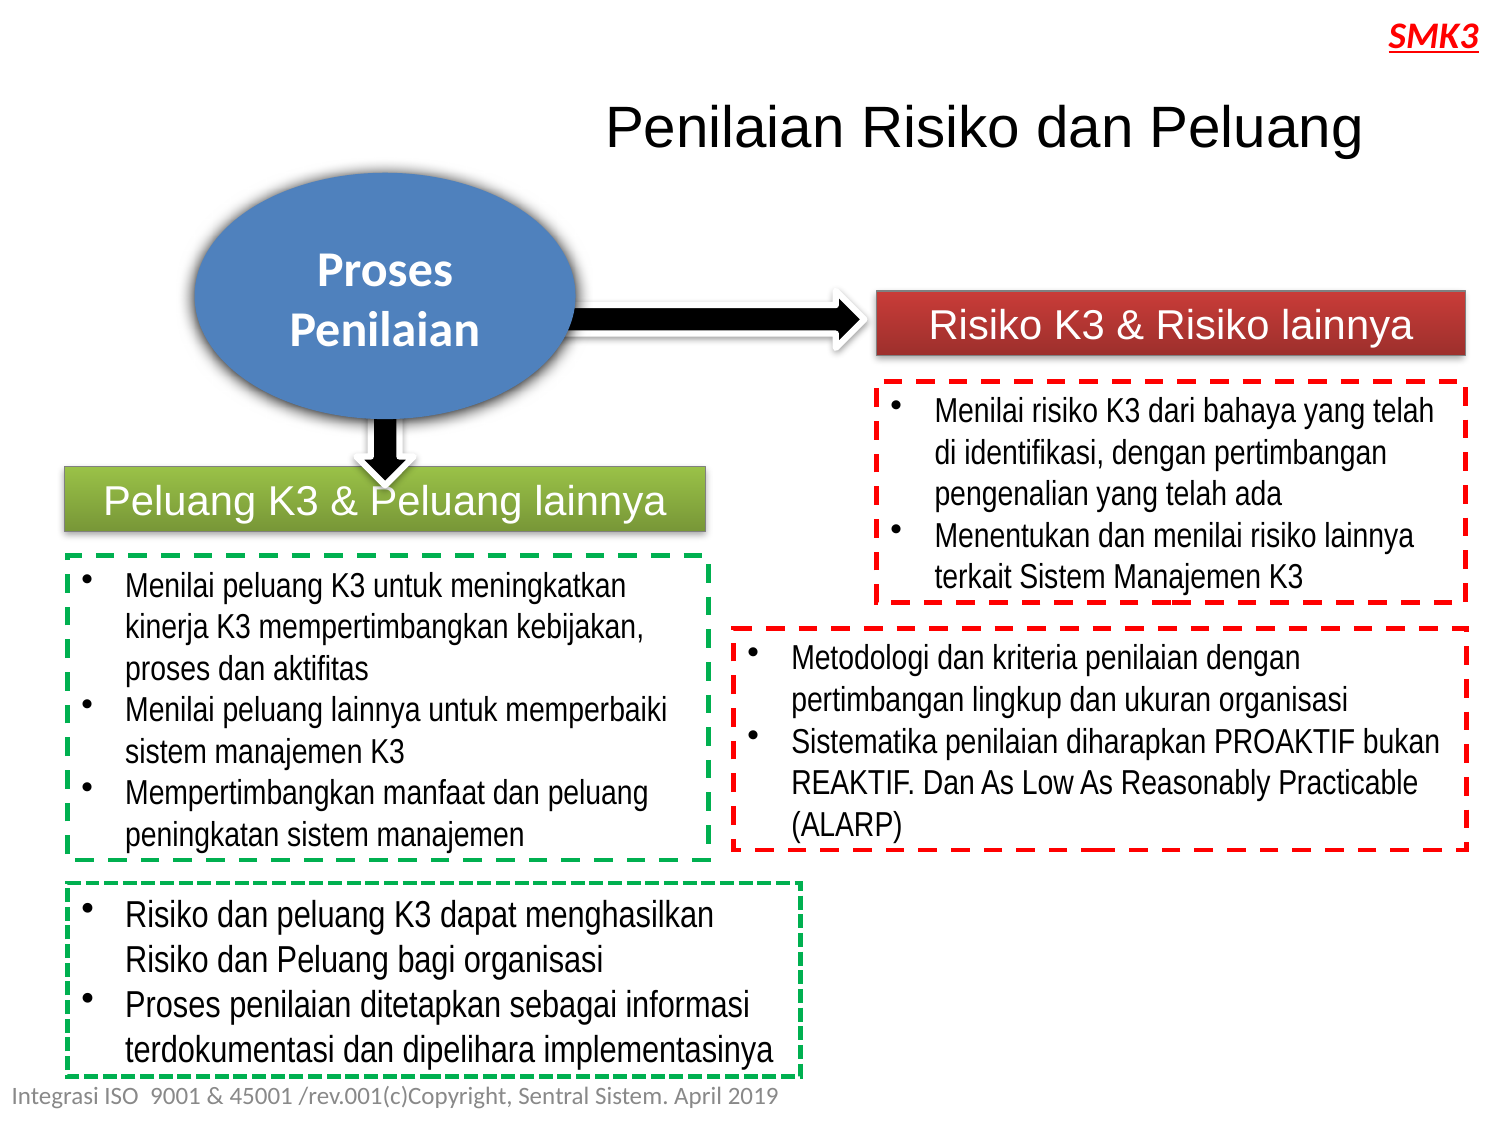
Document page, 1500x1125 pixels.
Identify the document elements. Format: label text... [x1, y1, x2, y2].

text_box Metodologi dan kriteria penilaian dengan pertimbangan lingkup dan ukuran organisasi Sistematika penilaian diharapkan PROAKTIF bukan REAKTIF. Dan As Low As Reasonably Practicable (ALARP) [733, 628, 1467, 850]
text_box Peluang K3 & Peluang lainnya [64, 466, 706, 532]
text_box Menilai risiko K3 dari bahaya yang telah di identifikasi, dengan pertimbangan pengenalian yang telah ada Menentukan dan menilai risiko lainnya terkait Sistem Manajemen K3 [876, 381, 1466, 603]
text_box Penilaian Risiko dan Peluang [518, 80, 1451, 169]
text_box Proses Penilaian [192, 170, 578, 422]
text_box Risiko dan peluang K3 dapat menghasilkan Risiko dan Peluang bagi organisasi Proses penilaian ditetapkan sebagai informasi terdokumentasi dan dipelihara implementasinya [67, 882, 801, 1077]
text_box SMK3 [1355, 3, 1500, 52]
text_box [353, 437, 417, 489]
text_box Menilai peluang K3 untuk meningkatkan kinerja K3 mempertimbangkan kebijakan, proses dan aktifitas Menilai peluang lainnya untuk memperbaiki sistem manajemen K3 Mempertimbangkan manfaat dan peluang peningkatan sistem manajemen [67, 555, 709, 861]
text_box Integrasi ISO 9001 & 45001 /rev.001(c)Copyright, Sentral Sistem. April 2019 [0, 1065, 800, 1125]
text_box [579, 301, 589, 337]
text_box [585, 287, 868, 351]
text_box Risiko K3 & Risiko lainnya [876, 290, 1466, 356]
